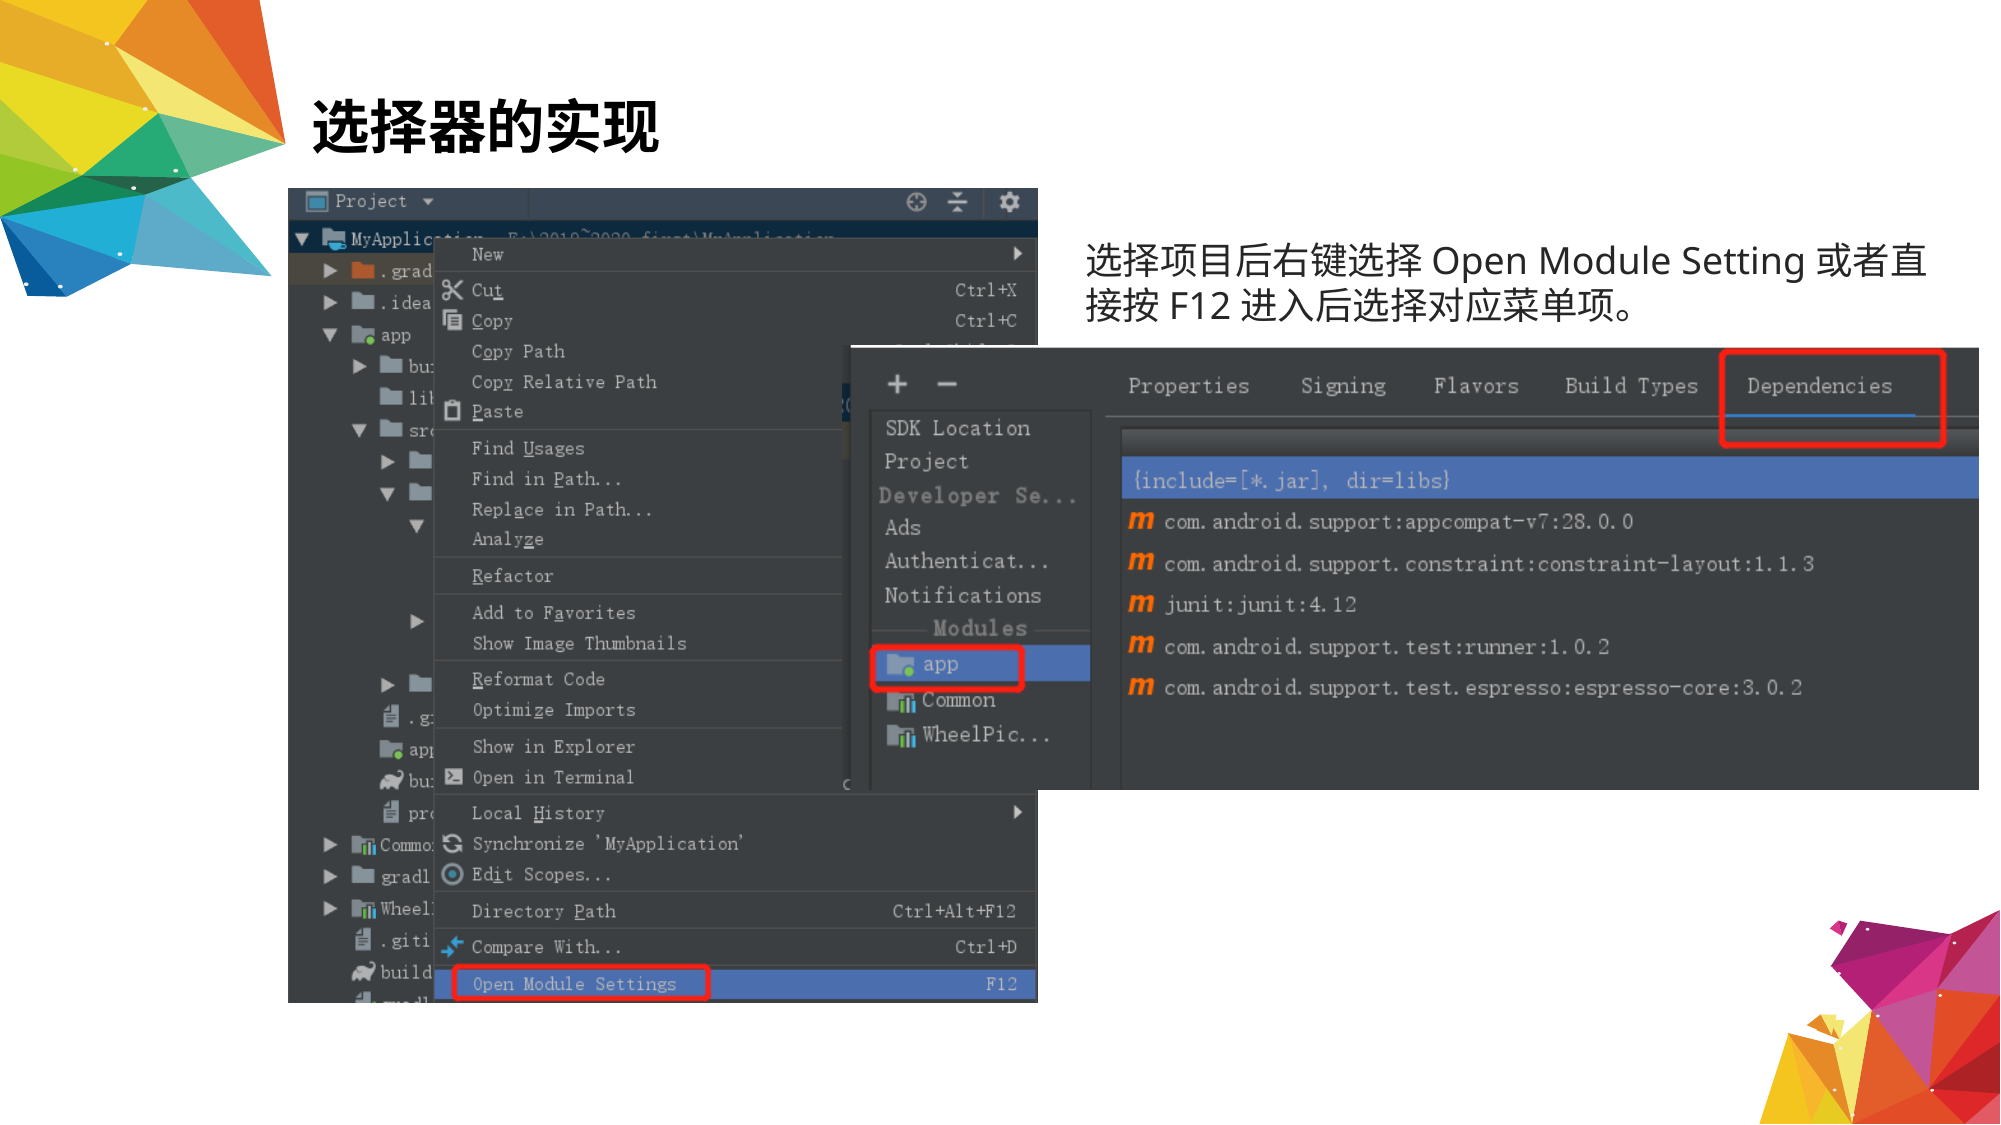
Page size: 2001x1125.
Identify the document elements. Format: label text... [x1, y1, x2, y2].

text_box 选择项目后右键选择Open Module Setting或者直接按F12进入后选择对应菜单项。 [1070, 229, 1952, 334]
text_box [1772, 896, 1987, 1125]
text_box 选择器的实现 [297, 83, 1024, 168]
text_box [0, 5, 292, 292]
picture [287, 187, 1979, 1004]
